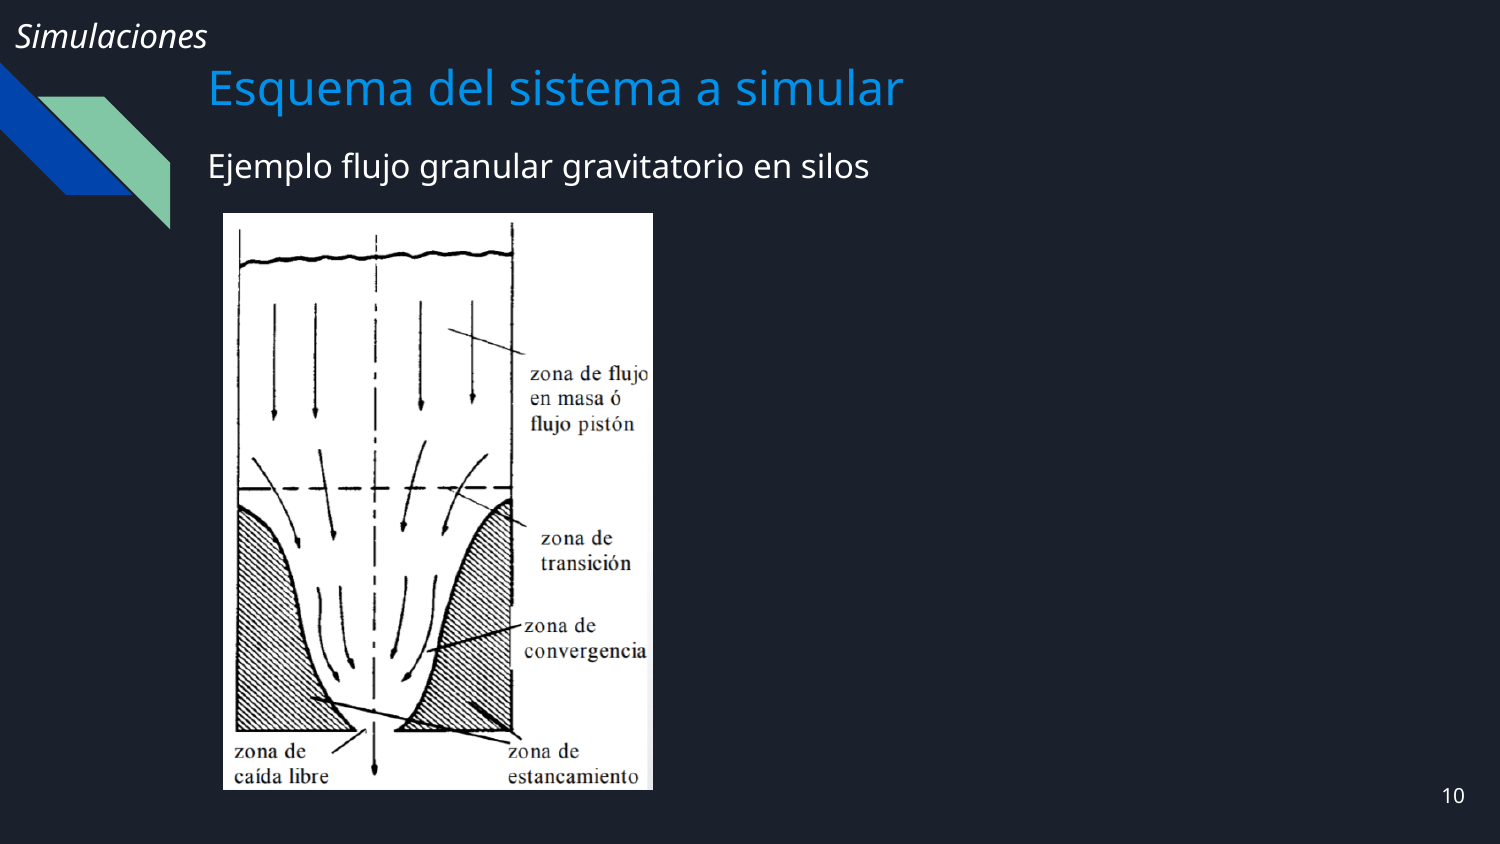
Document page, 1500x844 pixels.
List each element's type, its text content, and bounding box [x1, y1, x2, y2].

picture [223, 213, 653, 791]
title Esquema del sistema a simular [192, 42, 1016, 130]
text_box Simulaciones [0, 0, 262, 70]
slide_number ‹#› [1389, 764, 1480, 830]
text_box Ejemplo flujo granular gravitatorio en silos [192, 130, 1462, 201]
